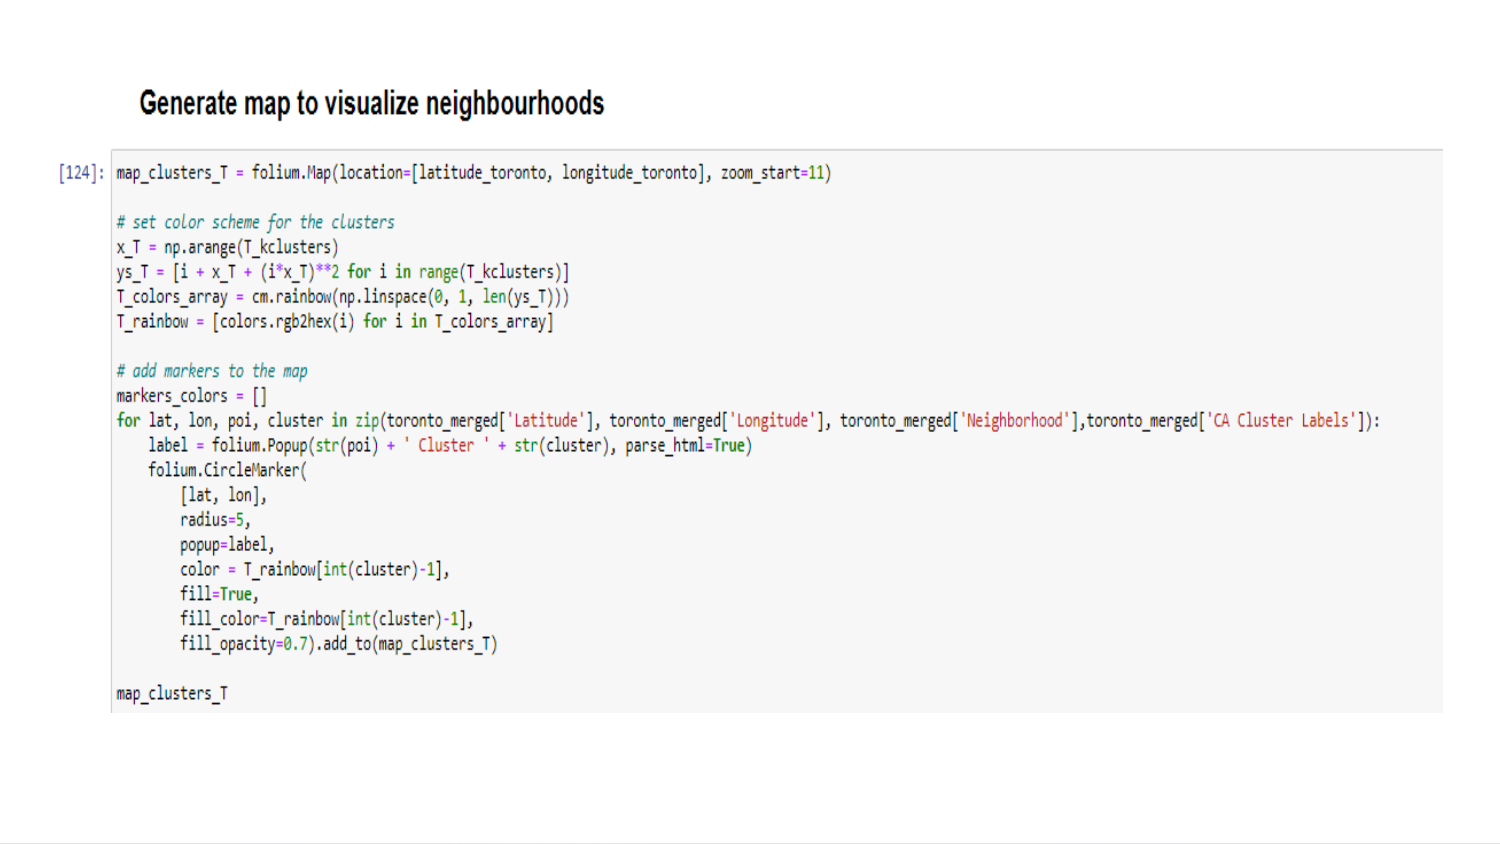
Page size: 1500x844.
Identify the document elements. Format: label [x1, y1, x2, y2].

picture [57, 70, 1443, 713]
text_box [0, 0, 1500, 844]
